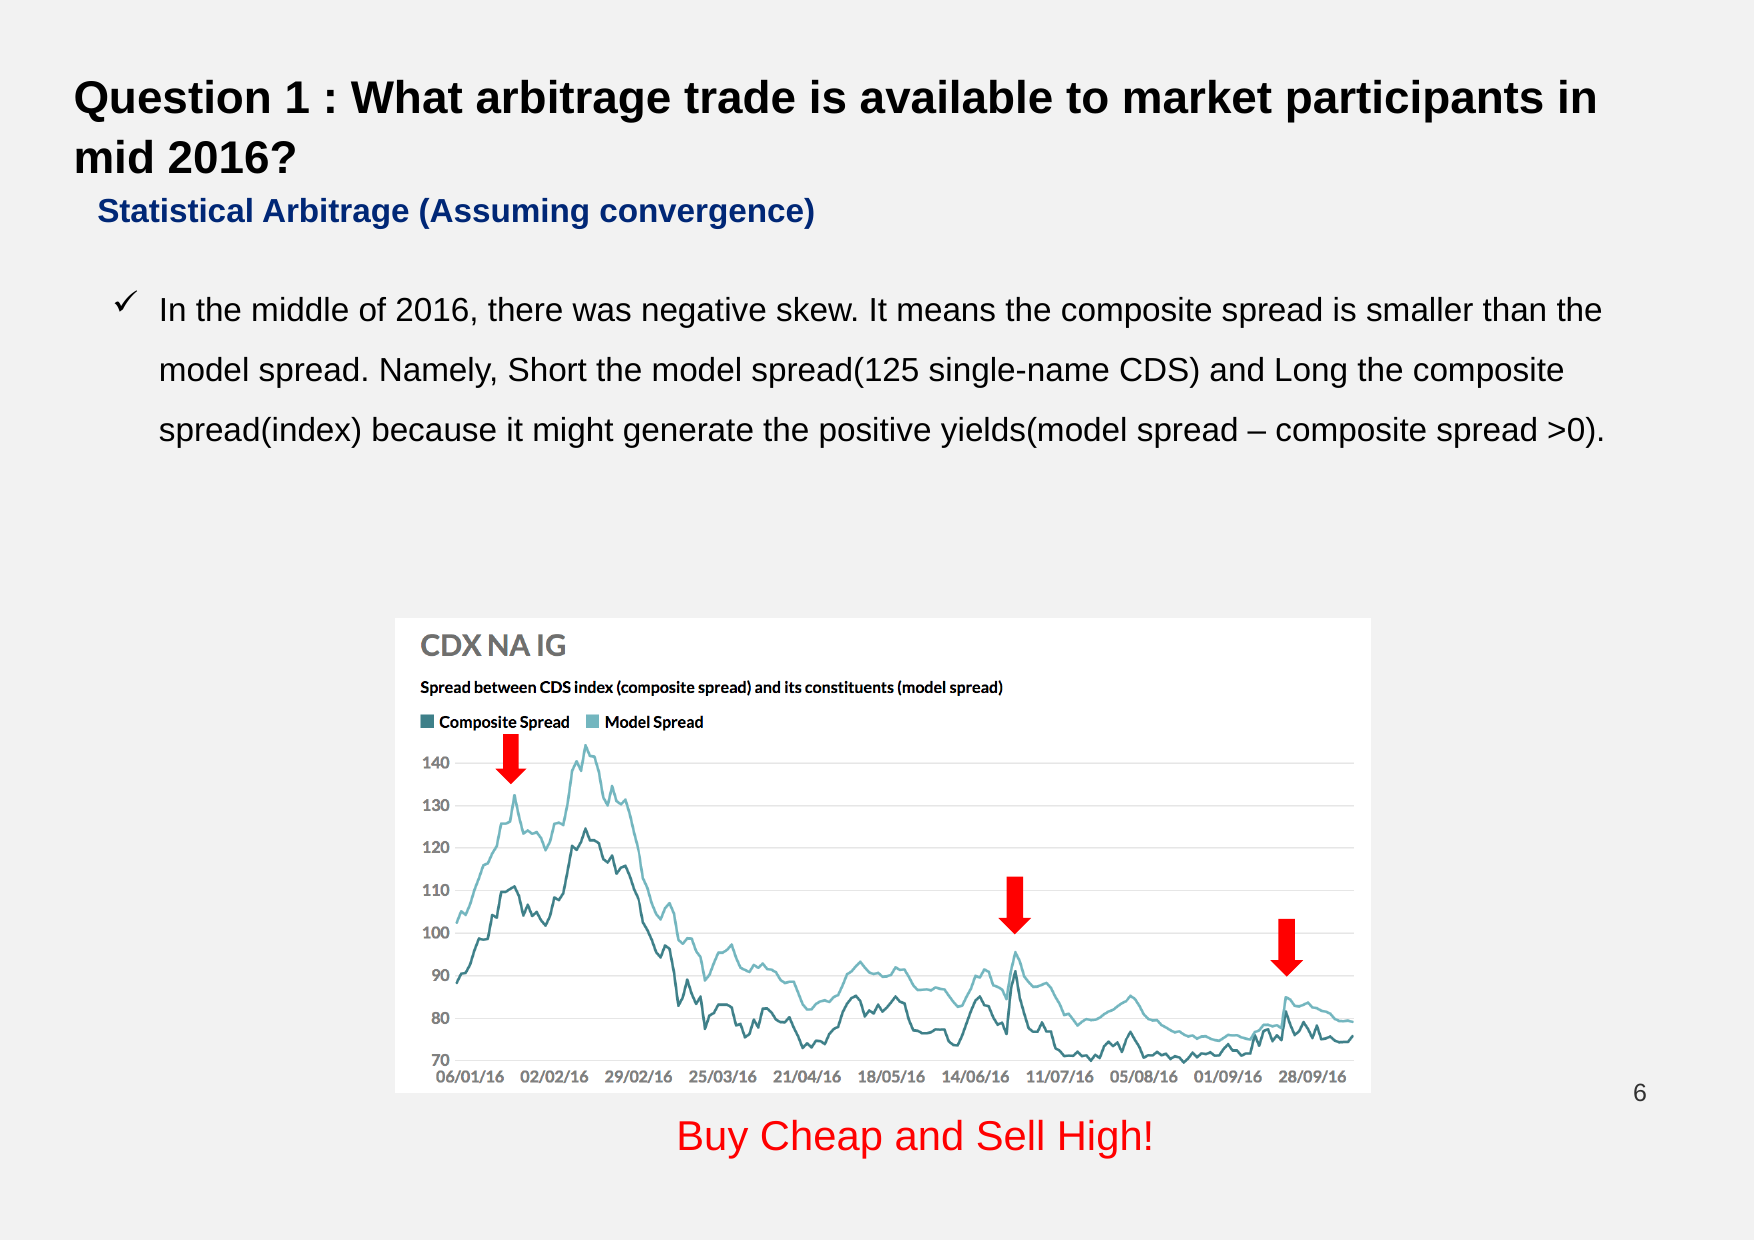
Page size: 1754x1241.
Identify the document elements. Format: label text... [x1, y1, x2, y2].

list Question 1 : What arbitrage trade is available to market participants in mid 2016? [73, 62, 1693, 178]
text_box Statistical Arbitrage (Assuming convergence) [97, 189, 1495, 259]
text_box Buy Cheap and Sell High! [661, 1111, 1170, 1167]
slide_number 6 [1618, 1069, 1713, 1116]
text_box In the middle of 2016, there was negative skew. It means the composite spread is smaller than the model spread. Namely, Short the model spread(125 single-name CDS) and Long the composite spread(index) because it might generate the positive yields(model spread – composite spread >0). [97, 261, 1666, 516]
picture [395, 618, 1371, 1093]
